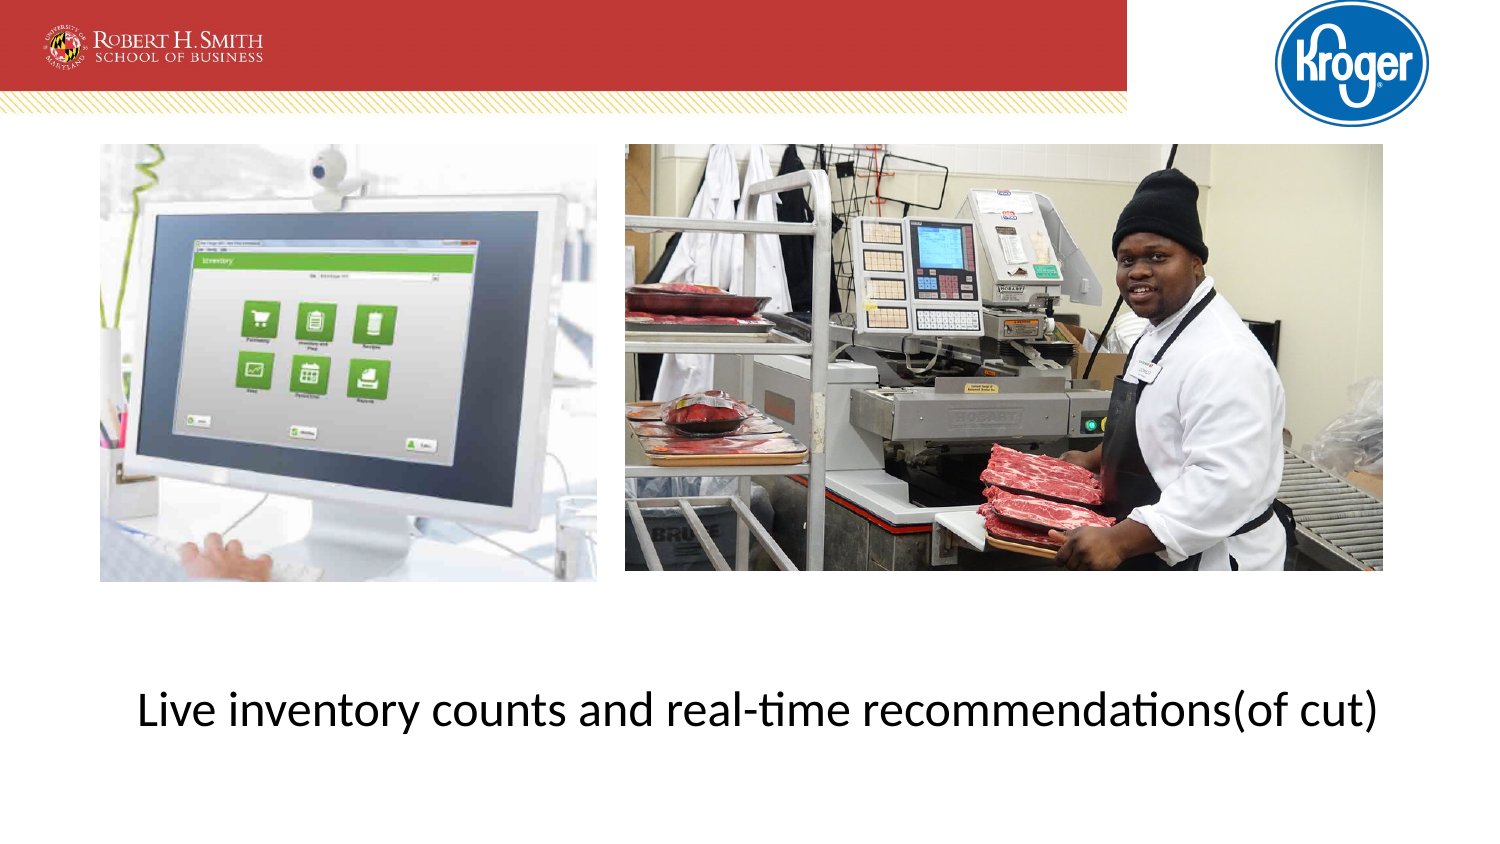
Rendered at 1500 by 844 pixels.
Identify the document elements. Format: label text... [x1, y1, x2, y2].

title Live inventory counts and real-time recommendations(of cut) [100, 615, 1416, 797]
picture [0, 0, 1127, 123]
picture [1274, 0, 1430, 127]
picture [100, 144, 597, 582]
picture [625, 144, 1383, 571]
